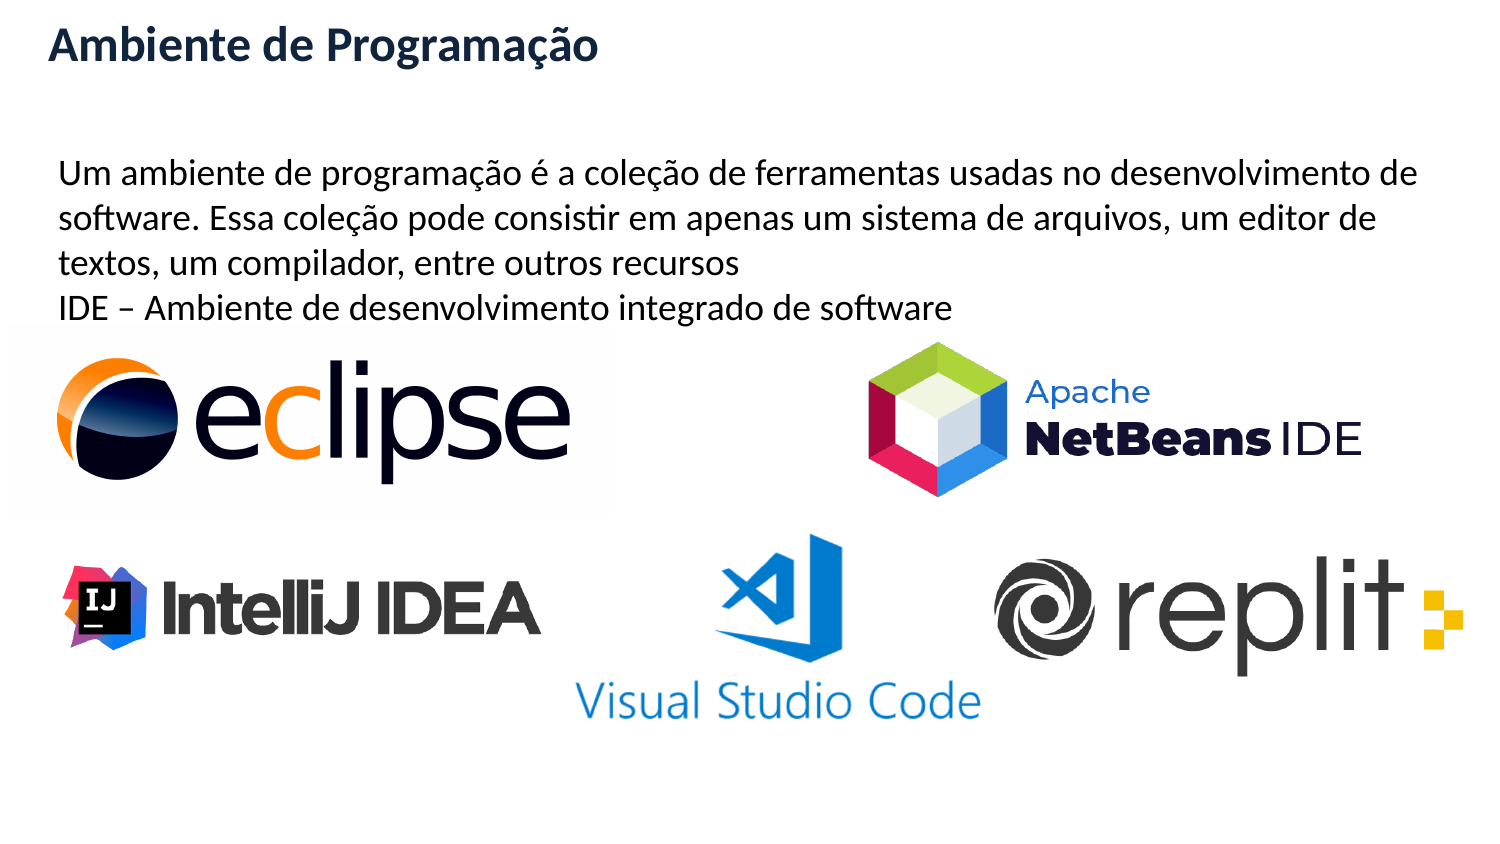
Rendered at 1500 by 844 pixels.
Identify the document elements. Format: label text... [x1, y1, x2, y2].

picture [8, 323, 1464, 744]
text_box Ambiente de Programação [33, 4, 750, 80]
text_box Um ambiente de programação é a coleção de ferramentas usadas no desenvolvimento de software. Essa coleção pode consistir em apenas um sistema de arquivos, um editor de textos, um compilador, entre outros recursos IDE – Ambiente de desenvolvimento integrado de software [43, 140, 1448, 380]
